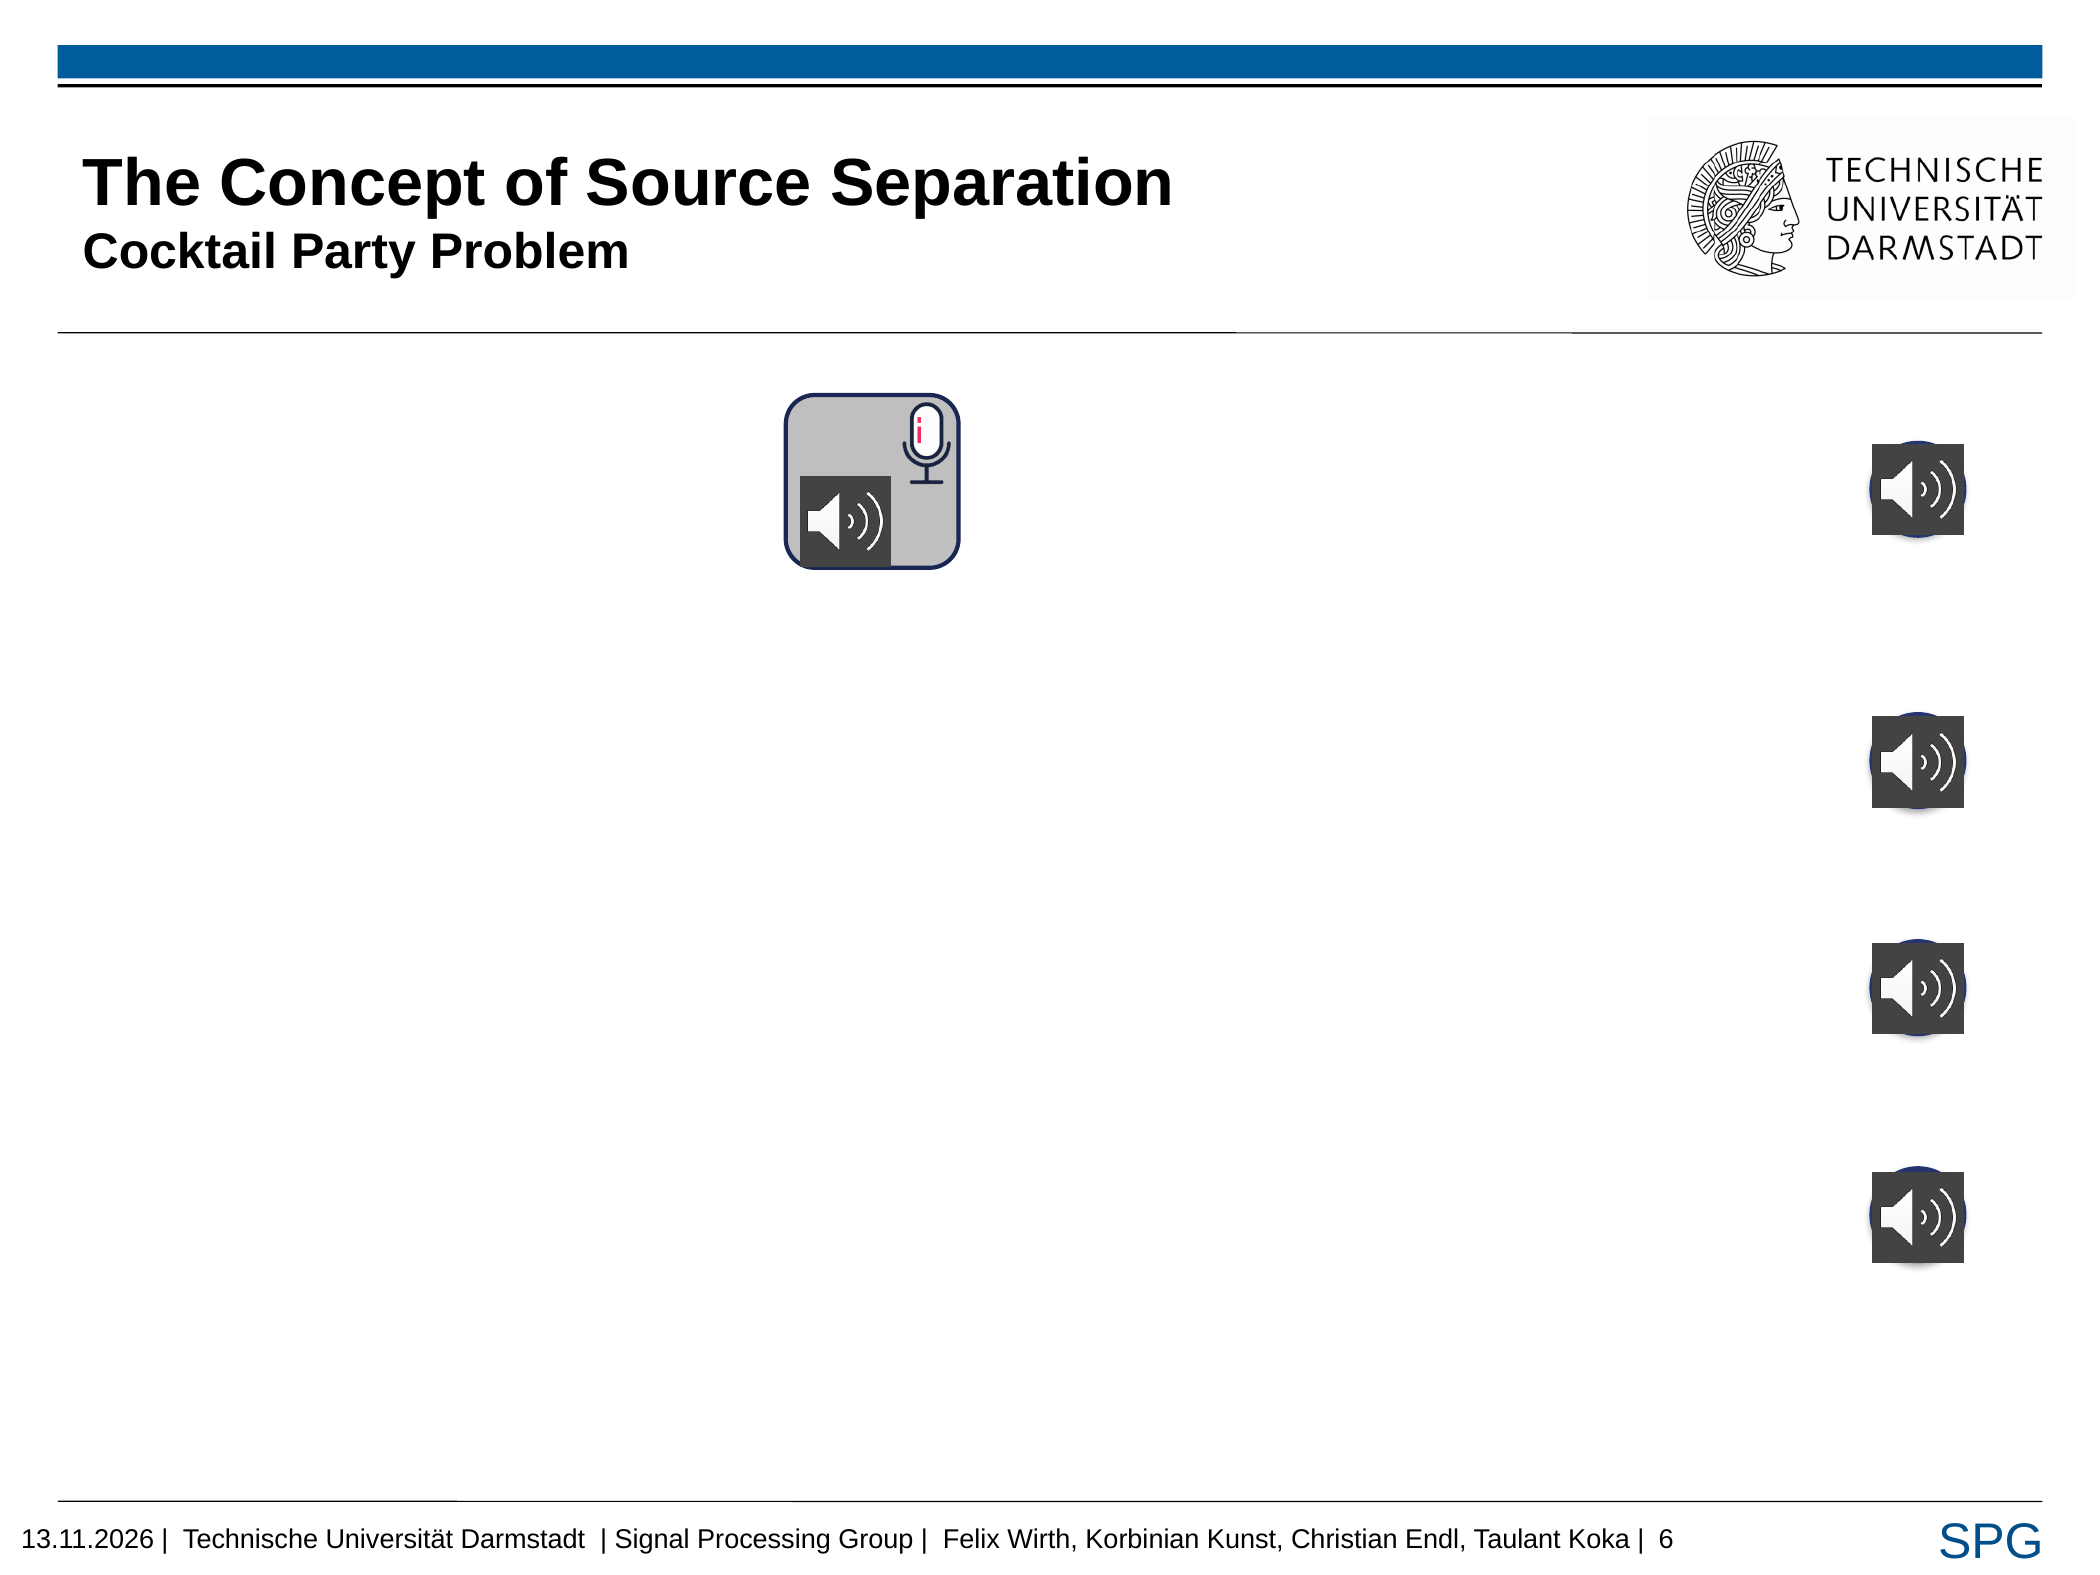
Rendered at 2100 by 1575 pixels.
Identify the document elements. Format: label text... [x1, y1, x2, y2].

picture [798, 379, 1021, 569]
picture [1871, 941, 1965, 1035]
picture [1871, 442, 1965, 536]
picture [1871, 1170, 1965, 1264]
picture [1871, 715, 1965, 809]
picture [1662, 117, 2077, 300]
title The Concept of Source Separation Cocktail Party Problem [82, 112, 1662, 306]
text_box [897, 514, 961, 570]
text_box [783, 392, 826, 562]
